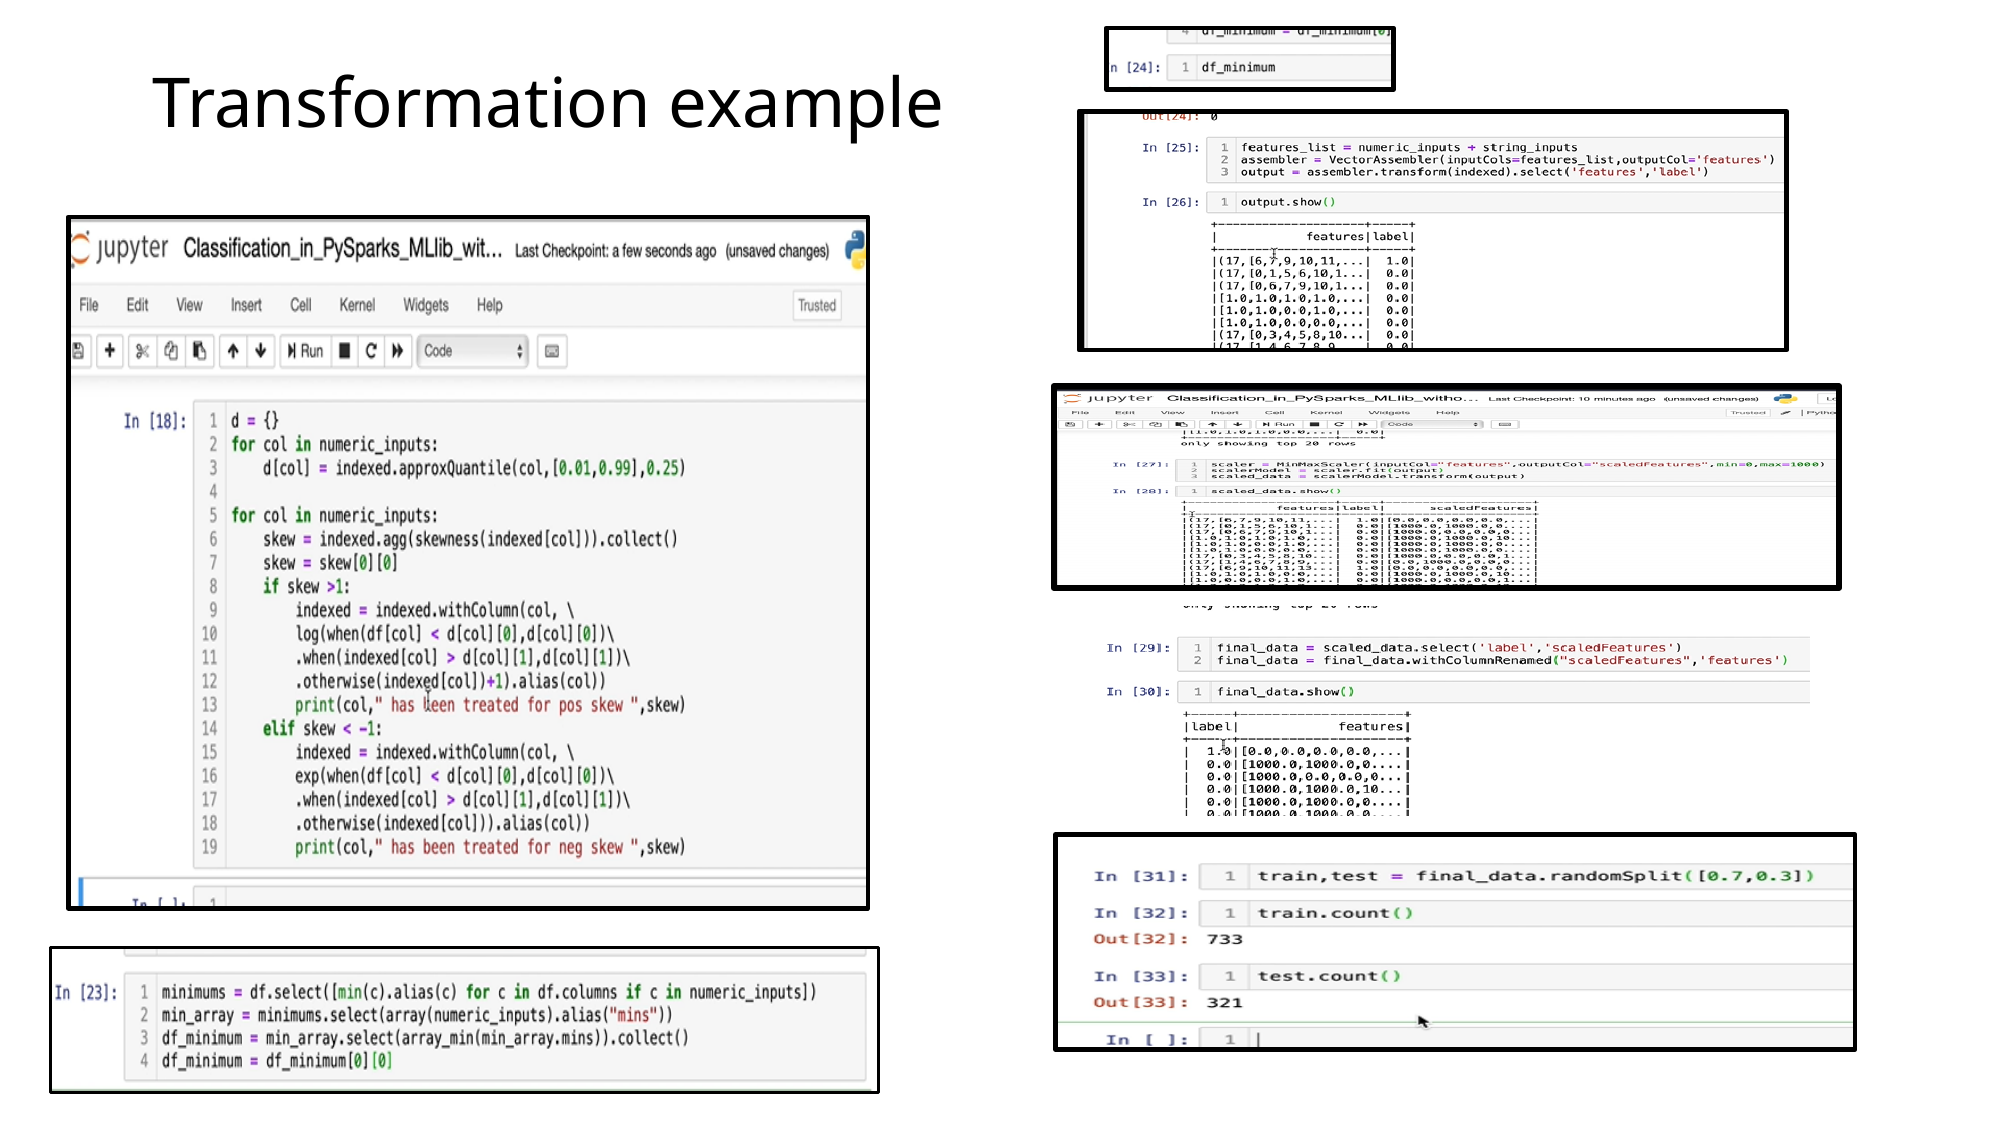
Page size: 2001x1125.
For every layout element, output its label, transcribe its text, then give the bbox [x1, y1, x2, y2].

picture [1057, 836, 1854, 1048]
picture [1054, 604, 1811, 817]
picture [1056, 388, 1837, 586]
picture [1108, 29, 1392, 88]
title Transformation example [137, 59, 1863, 150]
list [70, 218, 867, 907]
picture [51, 948, 878, 1092]
picture [1080, 113, 1785, 349]
